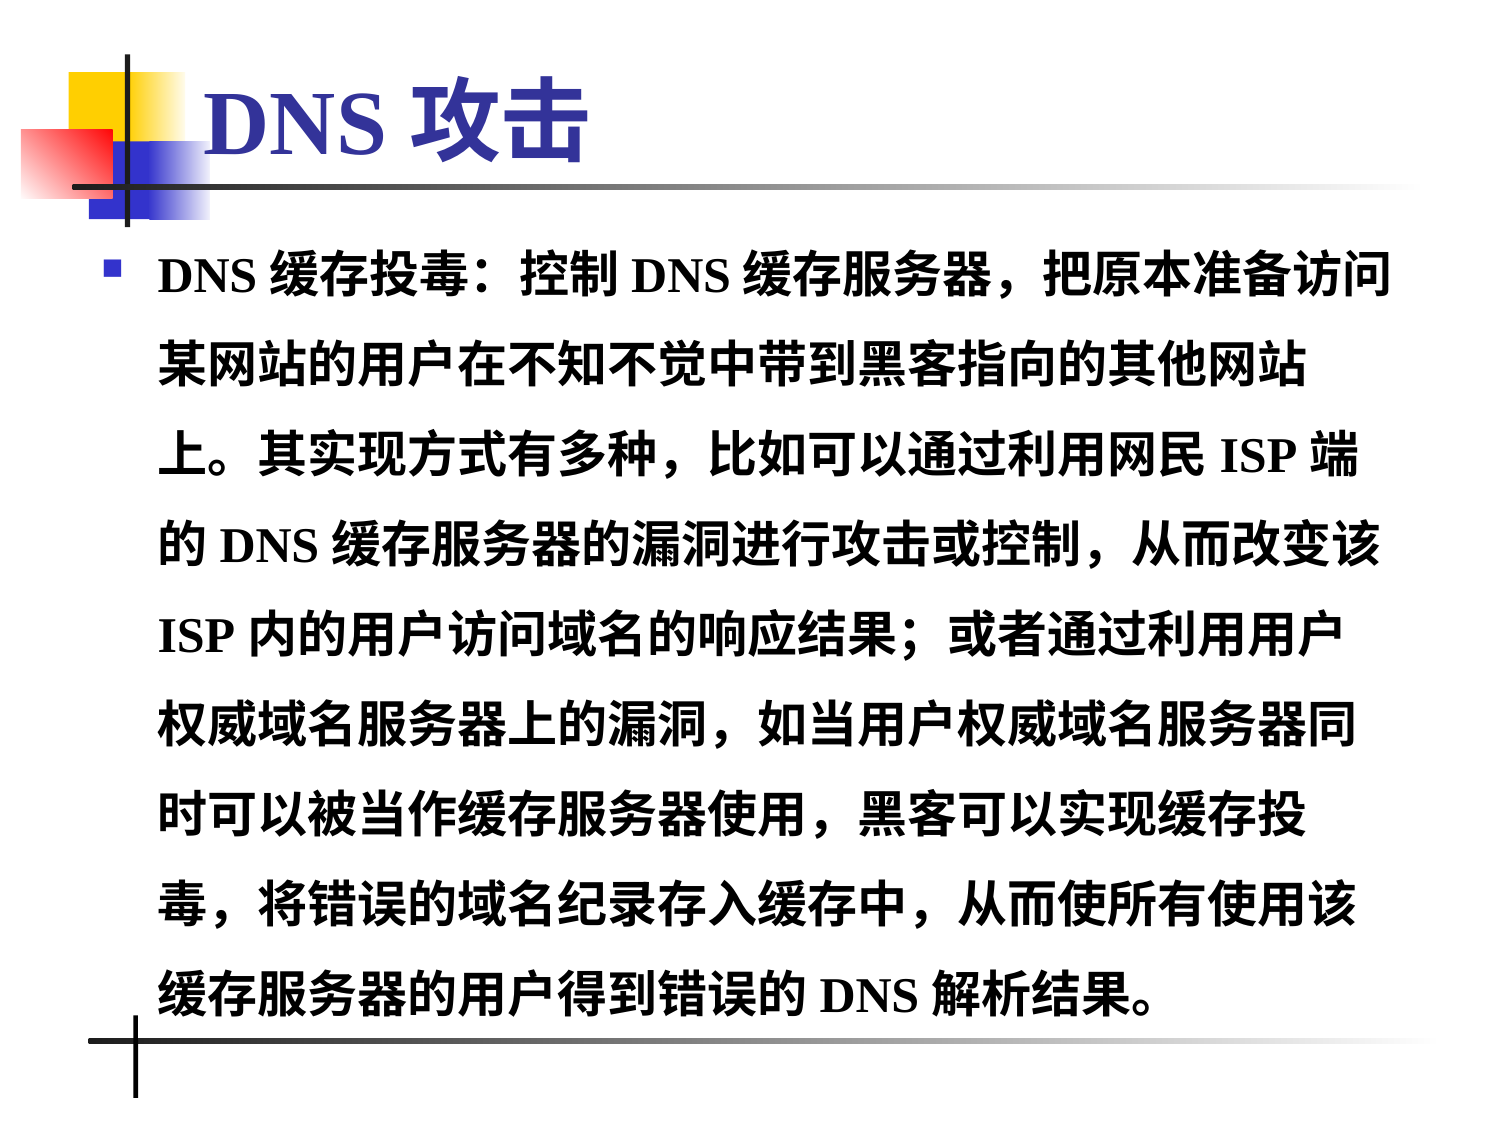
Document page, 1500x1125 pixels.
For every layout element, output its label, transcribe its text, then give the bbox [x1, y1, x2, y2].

list DNS缓存投毒：控制DNS缓存服务器，把原本准备访问某网站的用户在不知不觉中带到黑客指向的其他网站上。其实现方式有多种，比如可以通过利用网民ISP端的DNS缓存服务器的漏洞进行攻击或控制，从而改变该ISP内的用户访问域名的响应结果；或者通过利用用户权威域名服务器上的漏洞，如当用户权威域名服务器同时可以被当作缓存服务器使用，黑客可以实现缓存投毒，将错误的域名纪录存入缓存中，从而使所有使用该缓存服务器的用户得到错误的DNS解析结果。 [85, 204, 1410, 1037]
title DNS攻击 [188, 23, 1468, 181]
